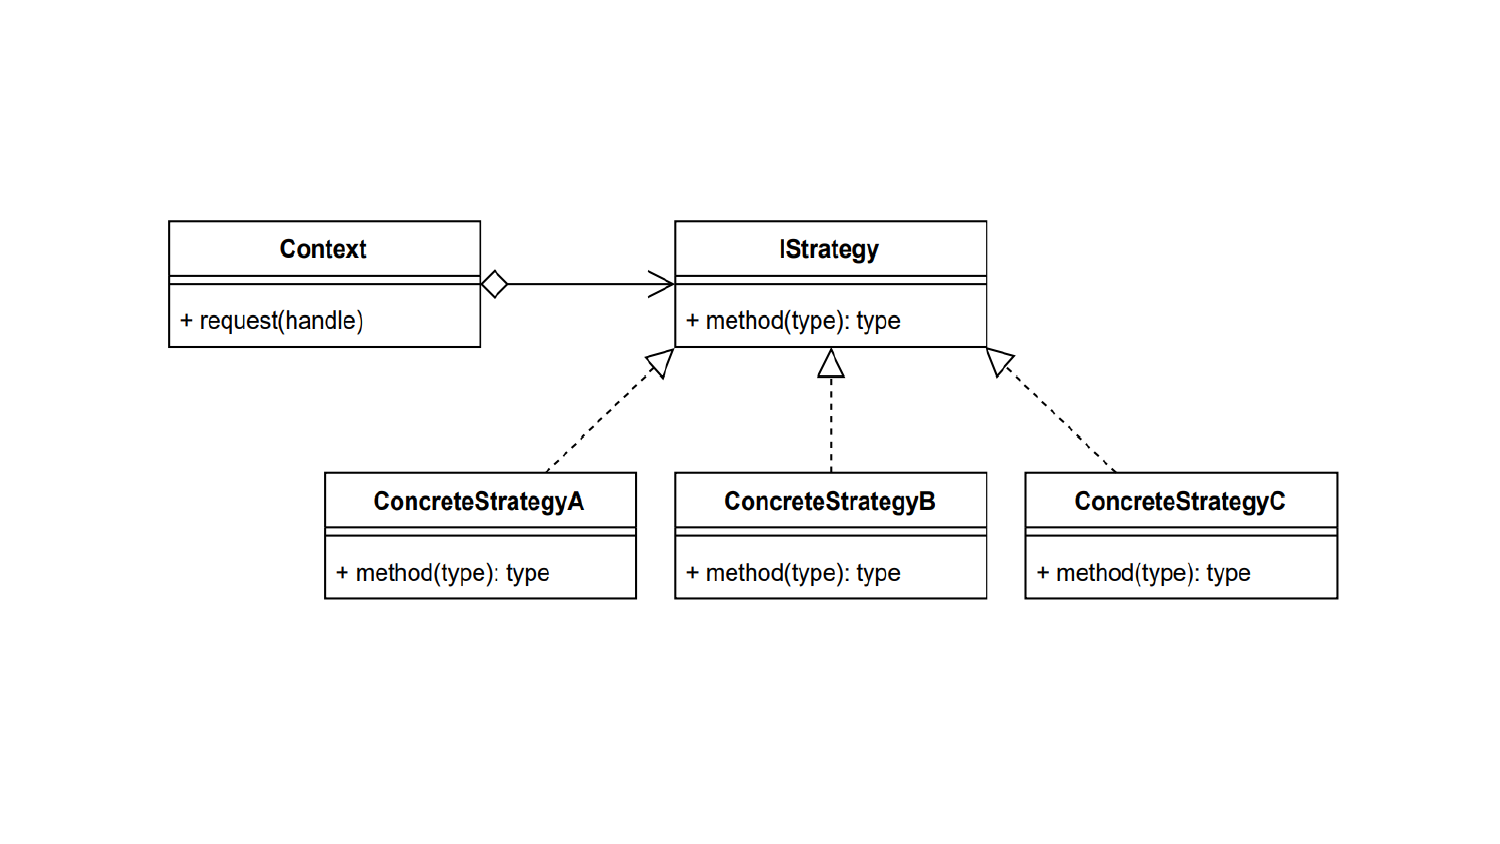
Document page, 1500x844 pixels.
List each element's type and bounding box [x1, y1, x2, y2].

picture [141, 195, 1359, 619]
